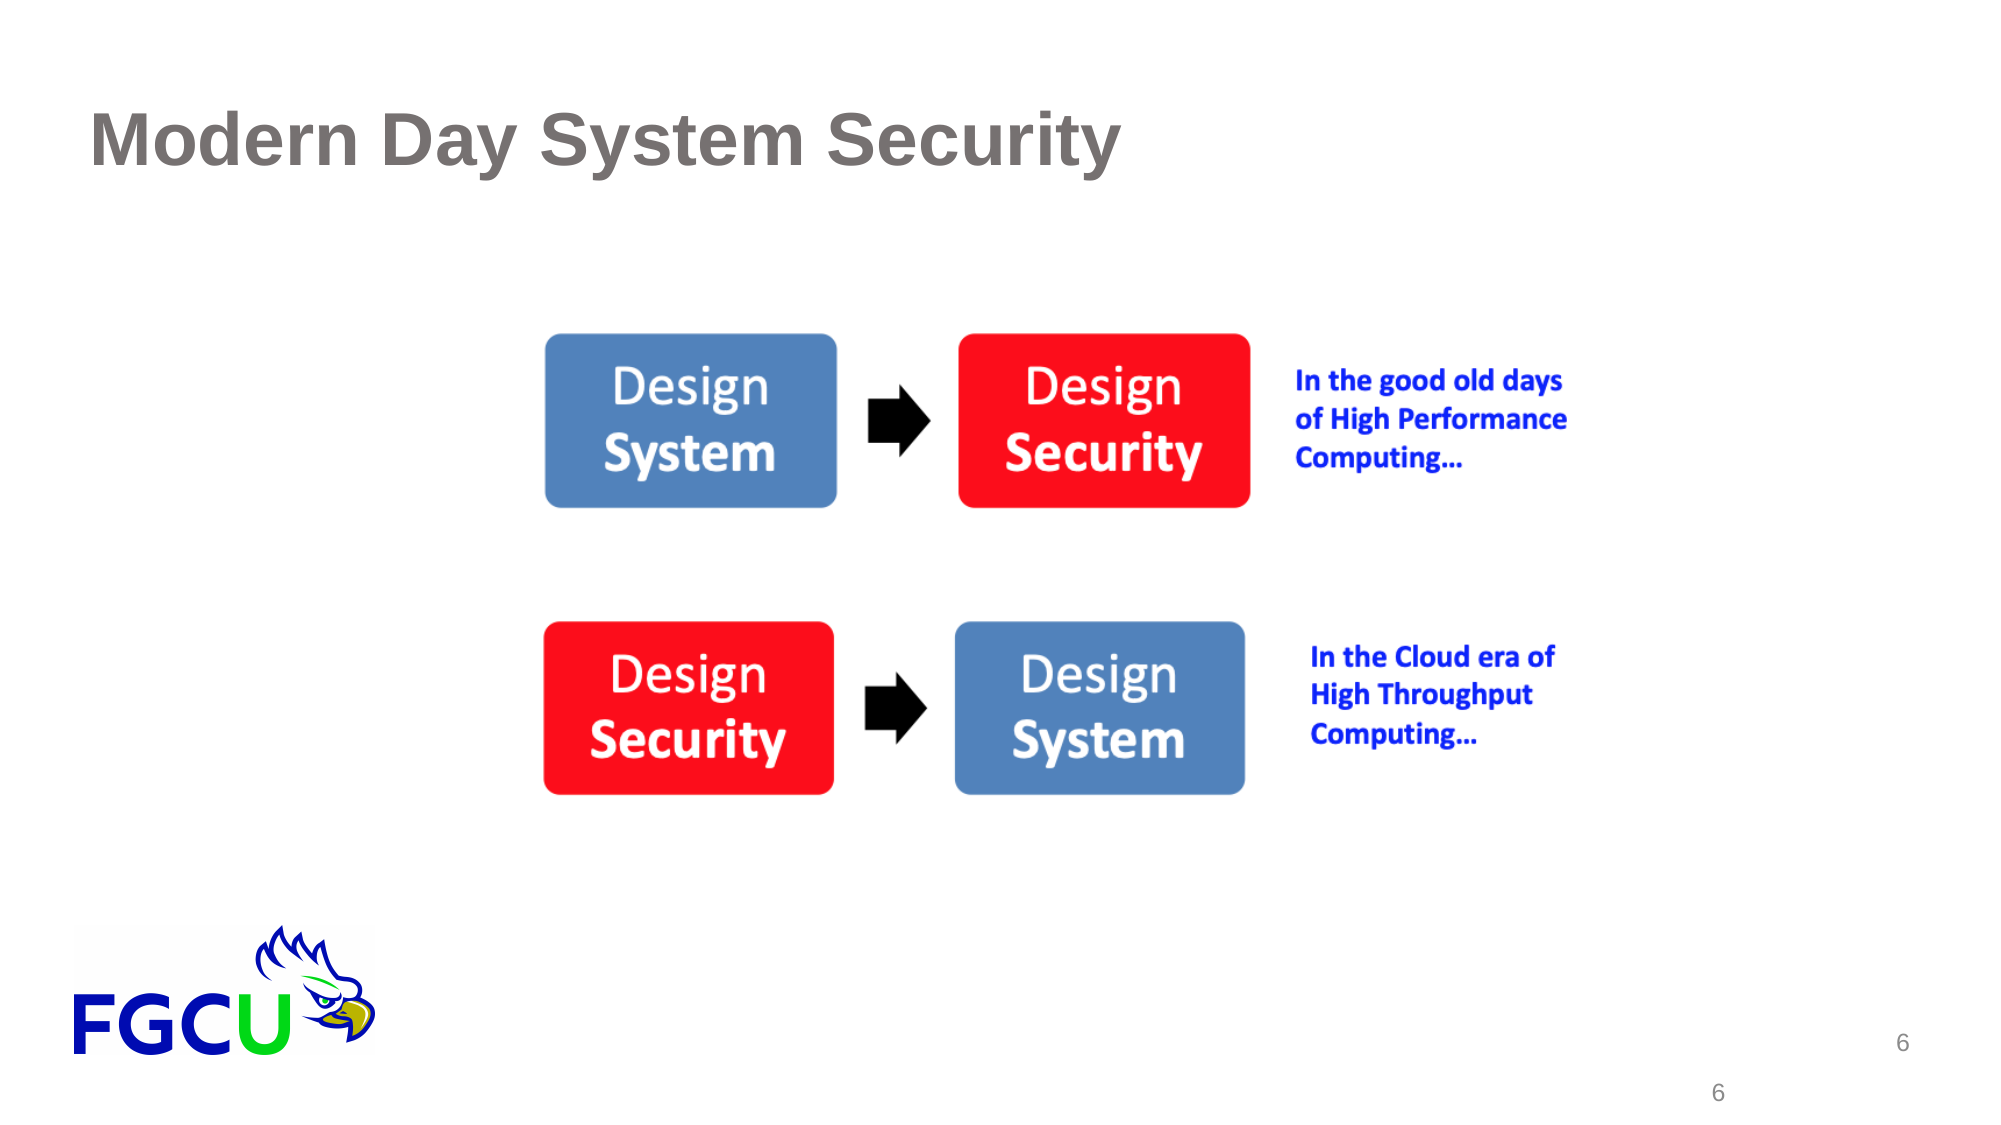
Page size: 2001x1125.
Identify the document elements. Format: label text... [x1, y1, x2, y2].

picture [74, 925, 375, 1055]
picture [498, 303, 1589, 822]
text_box 6 [1638, 1080, 1741, 1103]
title Modern Day System Security [75, 93, 1925, 215]
slide_number 6 [1484, 1018, 1925, 1064]
